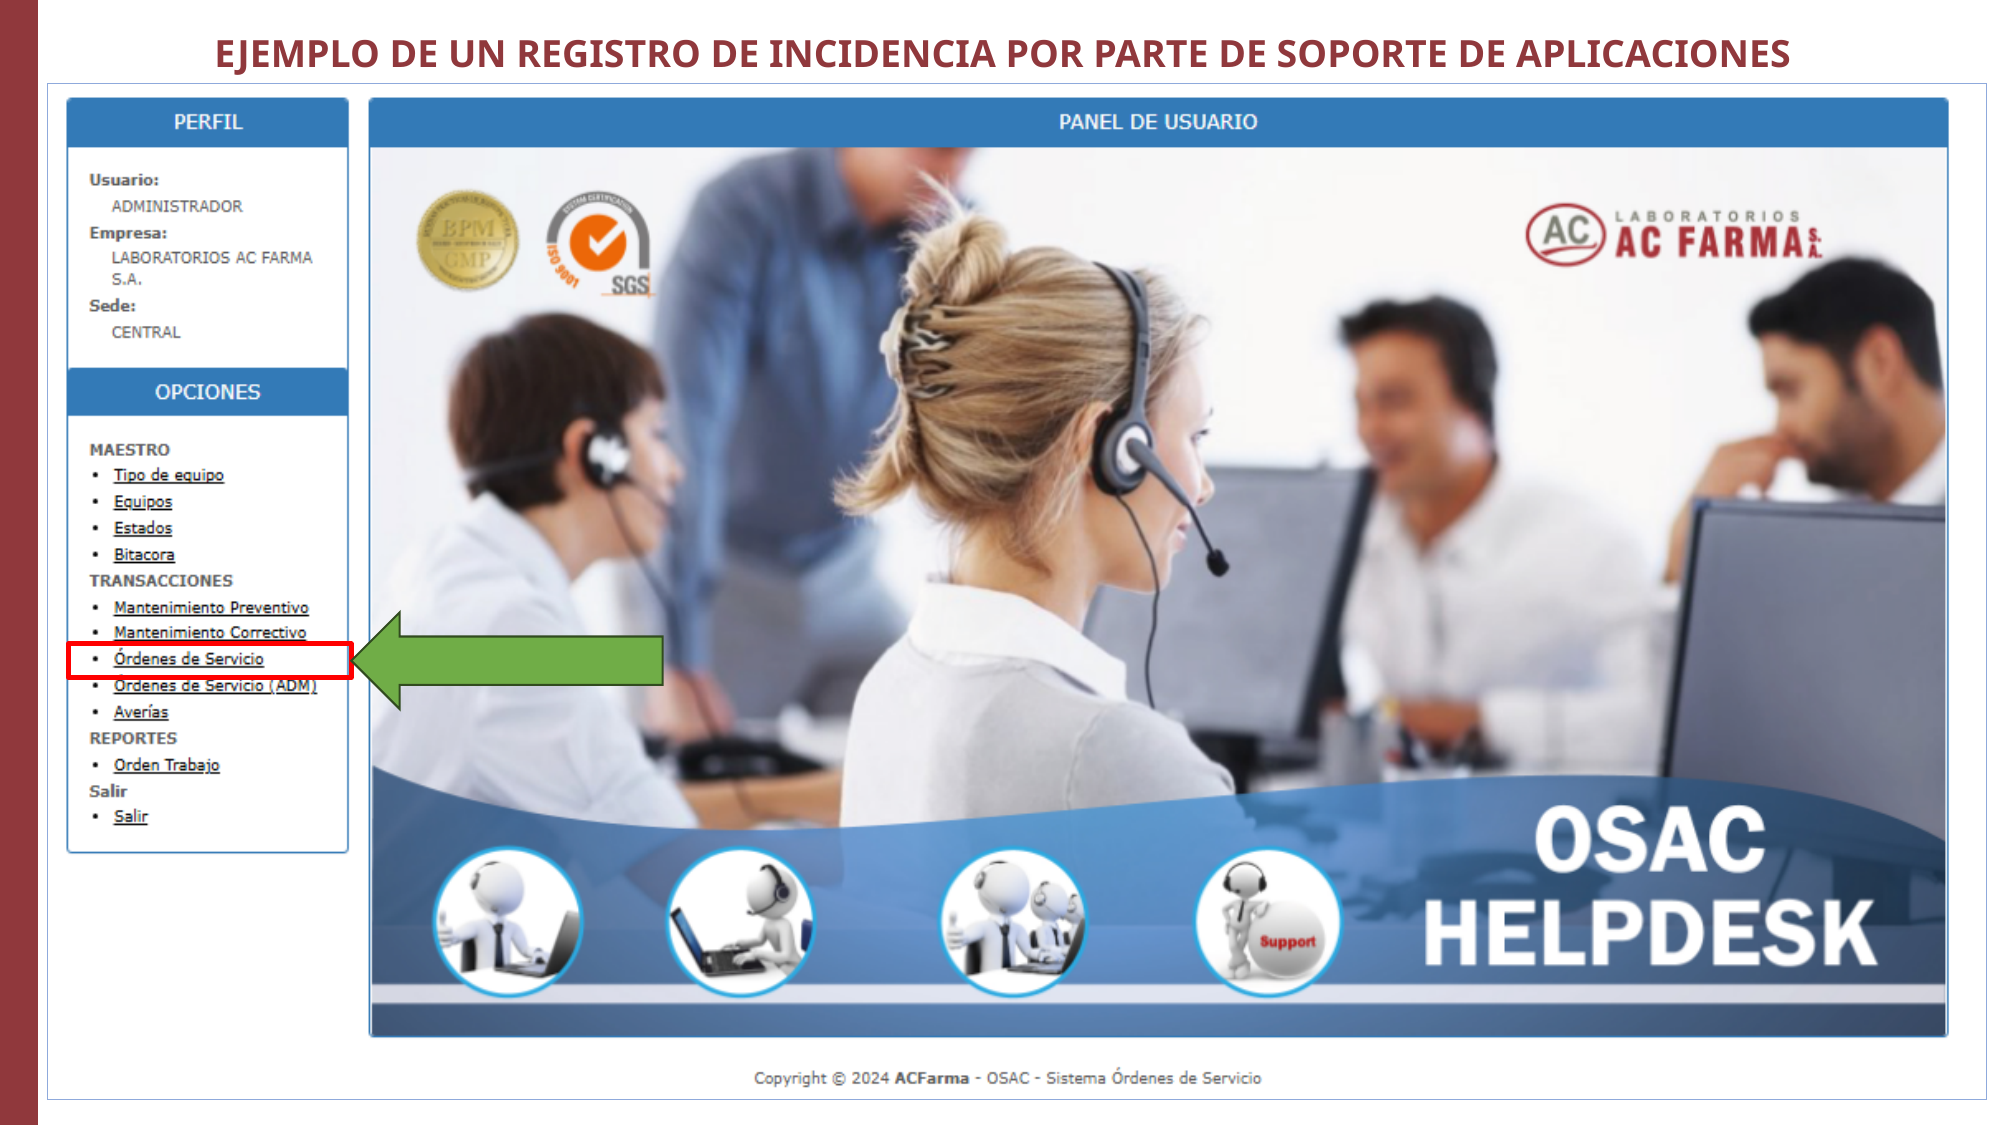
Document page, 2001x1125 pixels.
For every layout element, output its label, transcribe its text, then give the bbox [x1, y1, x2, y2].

title EJEMPLO DE UN REGISTRO DE INCIDENCIA POR PARTE DE SOPORTE DE APLICACIONES [68, 25, 1723, 83]
picture [47, 0, 1987, 1100]
